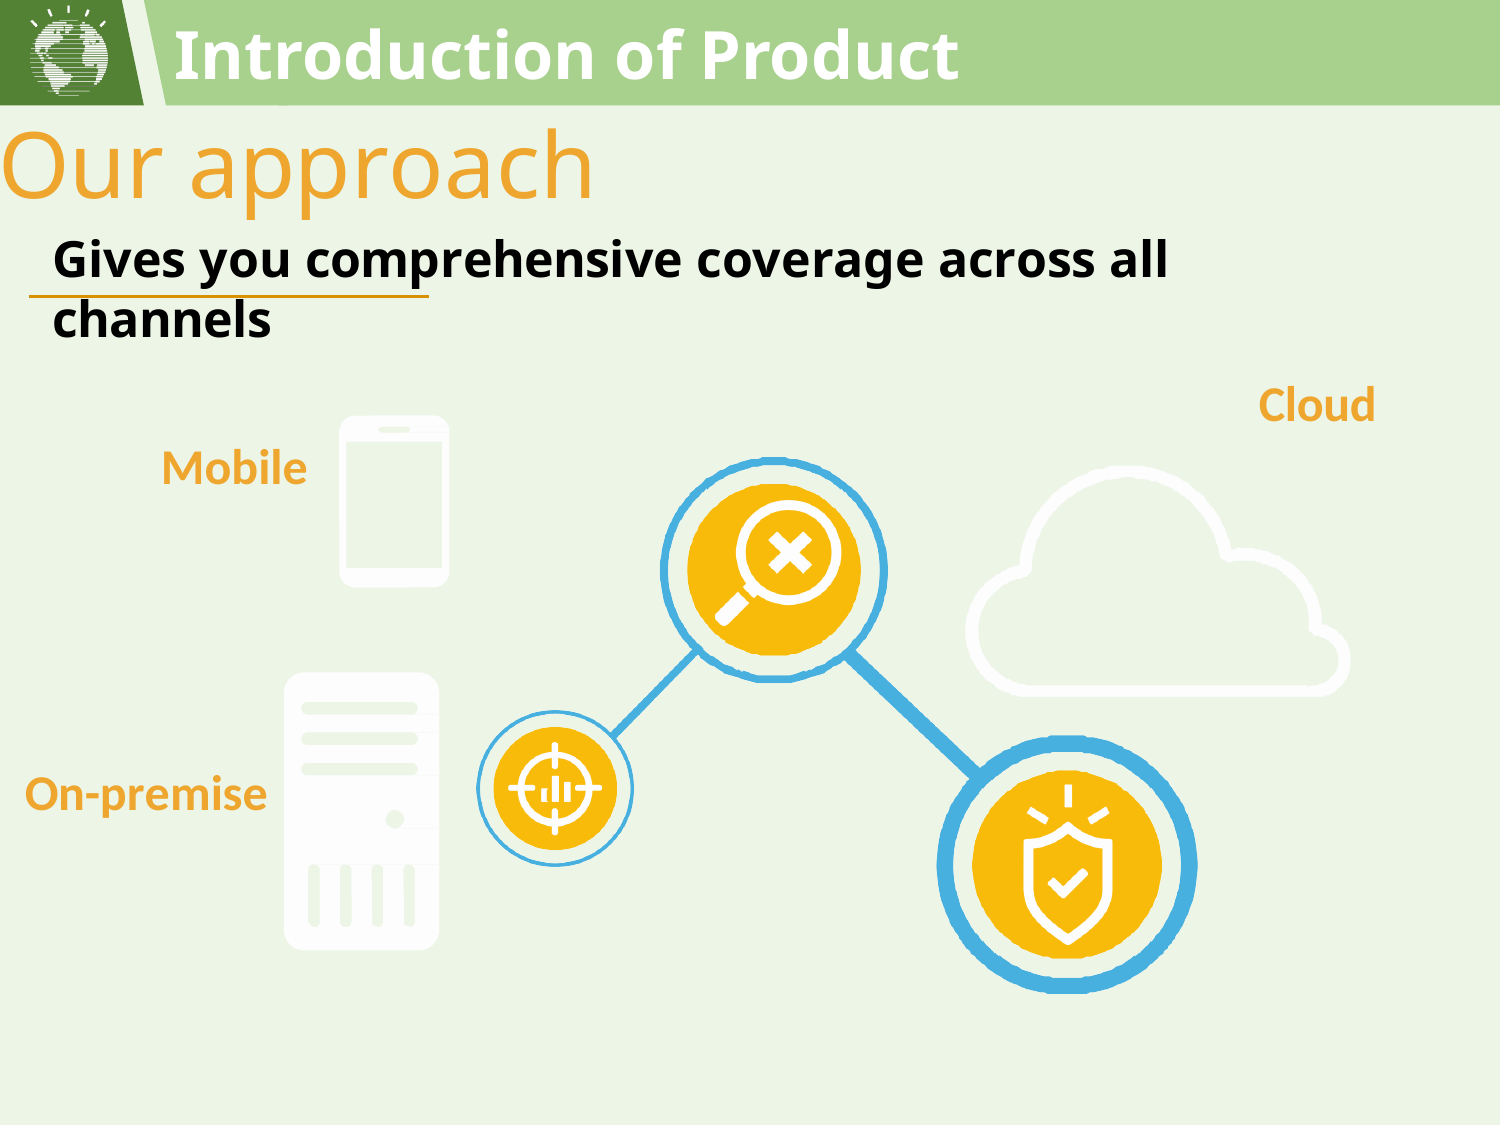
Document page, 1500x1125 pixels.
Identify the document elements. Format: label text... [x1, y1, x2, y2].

text_box Cloud Mobile [158, 371, 1378, 495]
text_box Gives you comprehensive coverage across all channels [35, 220, 1273, 356]
text_box On-premise [7, 752, 283, 828]
picture [26, 0, 127, 99]
text_box [339, 415, 450, 588]
text_box Our approach [0, 99, 612, 225]
text_box [476, 457, 1351, 994]
text_box Introduction of Product [167, 5, 969, 101]
text_box [283, 672, 440, 951]
